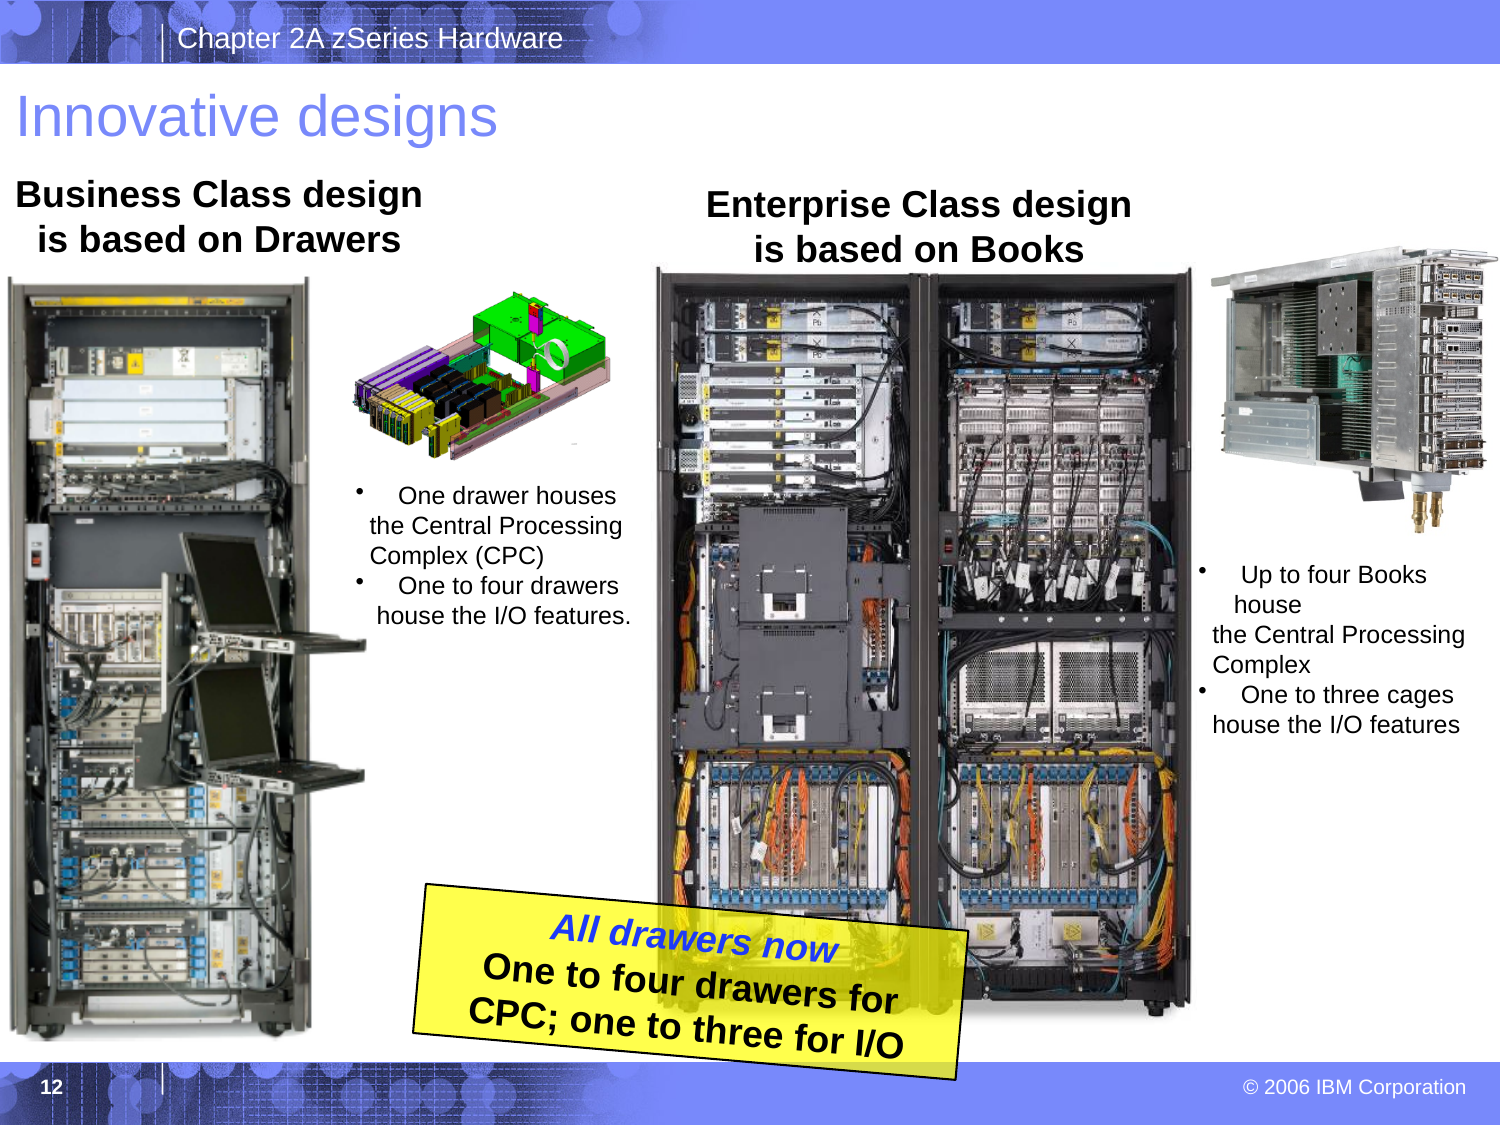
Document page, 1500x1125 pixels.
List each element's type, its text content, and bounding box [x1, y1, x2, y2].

text_box All drawers now One to four drawers for CPC; one to three for I/O [413, 883, 960, 1080]
title Innovative designs [0, 75, 1353, 157]
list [0, 262, 380, 1056]
text_box Up to four Books house the Central Processing Complex One to three cages house the I/O features [1201, 551, 1500, 746]
text_box Enterprise Class design is based on Books [690, 172, 1148, 260]
text_box Business Class design is based on Drawers [0, 162, 439, 268]
picture [0, 1063, 1500, 1125]
text_box One drawer houses the Central Processing Complex (CPC) One to four drawers house the I/O features. [384, 472, 644, 637]
slide_number 12 [25, 1066, 191, 1120]
picture [1208, 241, 1500, 538]
picture [344, 287, 614, 462]
picture [649, 262, 1197, 1026]
picture [1, 1, 1500, 63]
